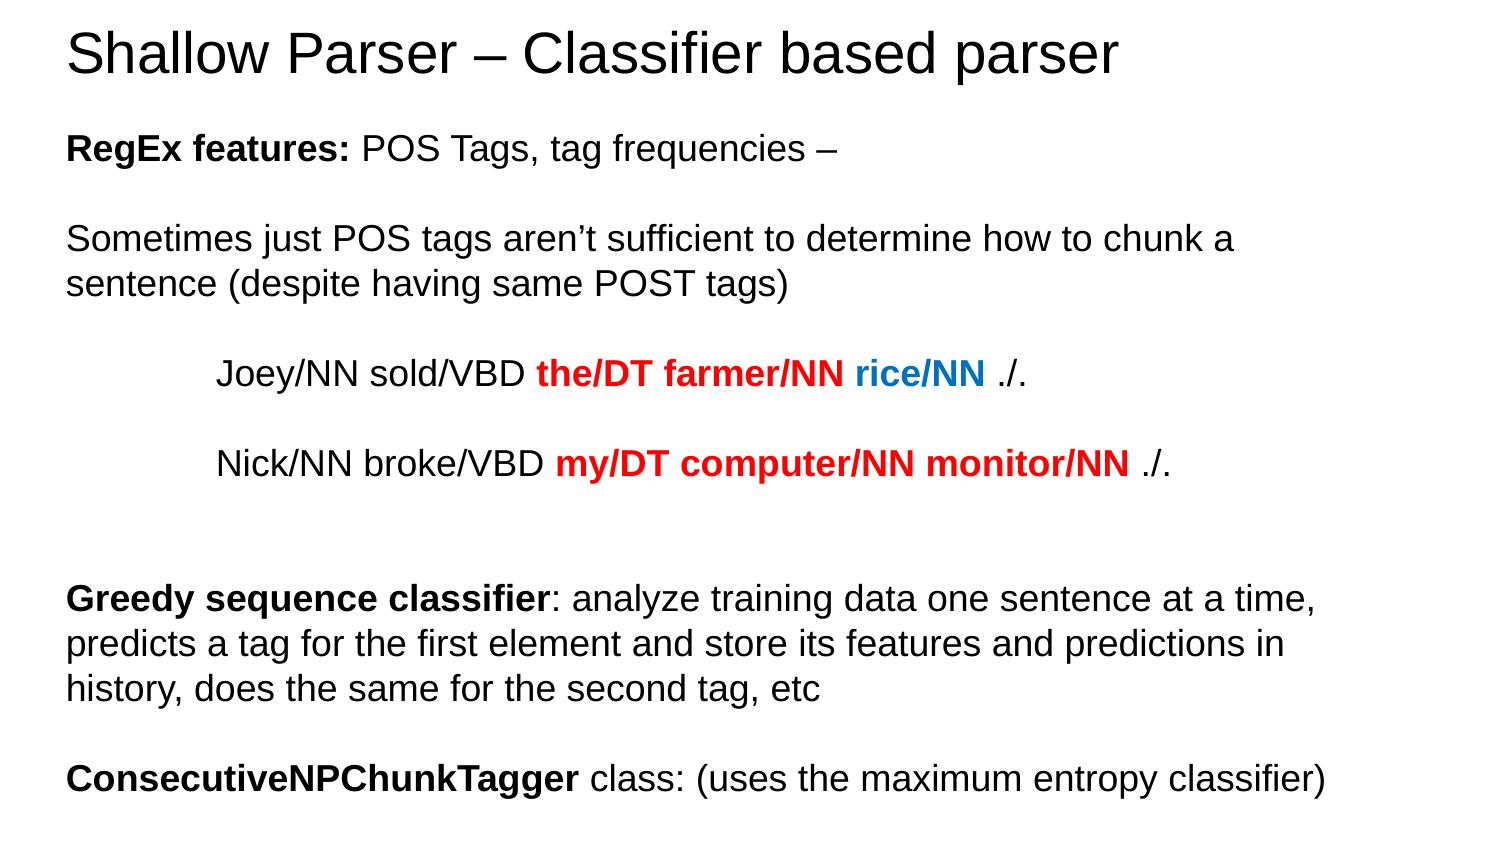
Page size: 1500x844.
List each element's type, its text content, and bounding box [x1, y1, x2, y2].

title Shallow Parser – Classifier based parser [51, 0, 1449, 94]
text_box RegEx features: POS Tags, tag frequencies – Sometimes just POS tags aren’t sufficient to determine how to chunk a sentence (despite having same POST tags) Joey/NN sold/VBD the/DT farmer/NN rice/NN ./. Nick/NN broke/VBD my/DT computer/NN monitor/NN ./. Greedy sequence classifier: analyze training data one sentence at a time, predicts a tag for the first element and store its features and predictions in history, does the same for the second tag, etc ConsecutiveNPChunkTagger class: (uses the maximum entropy classifier) [51, 81, 1364, 844]
